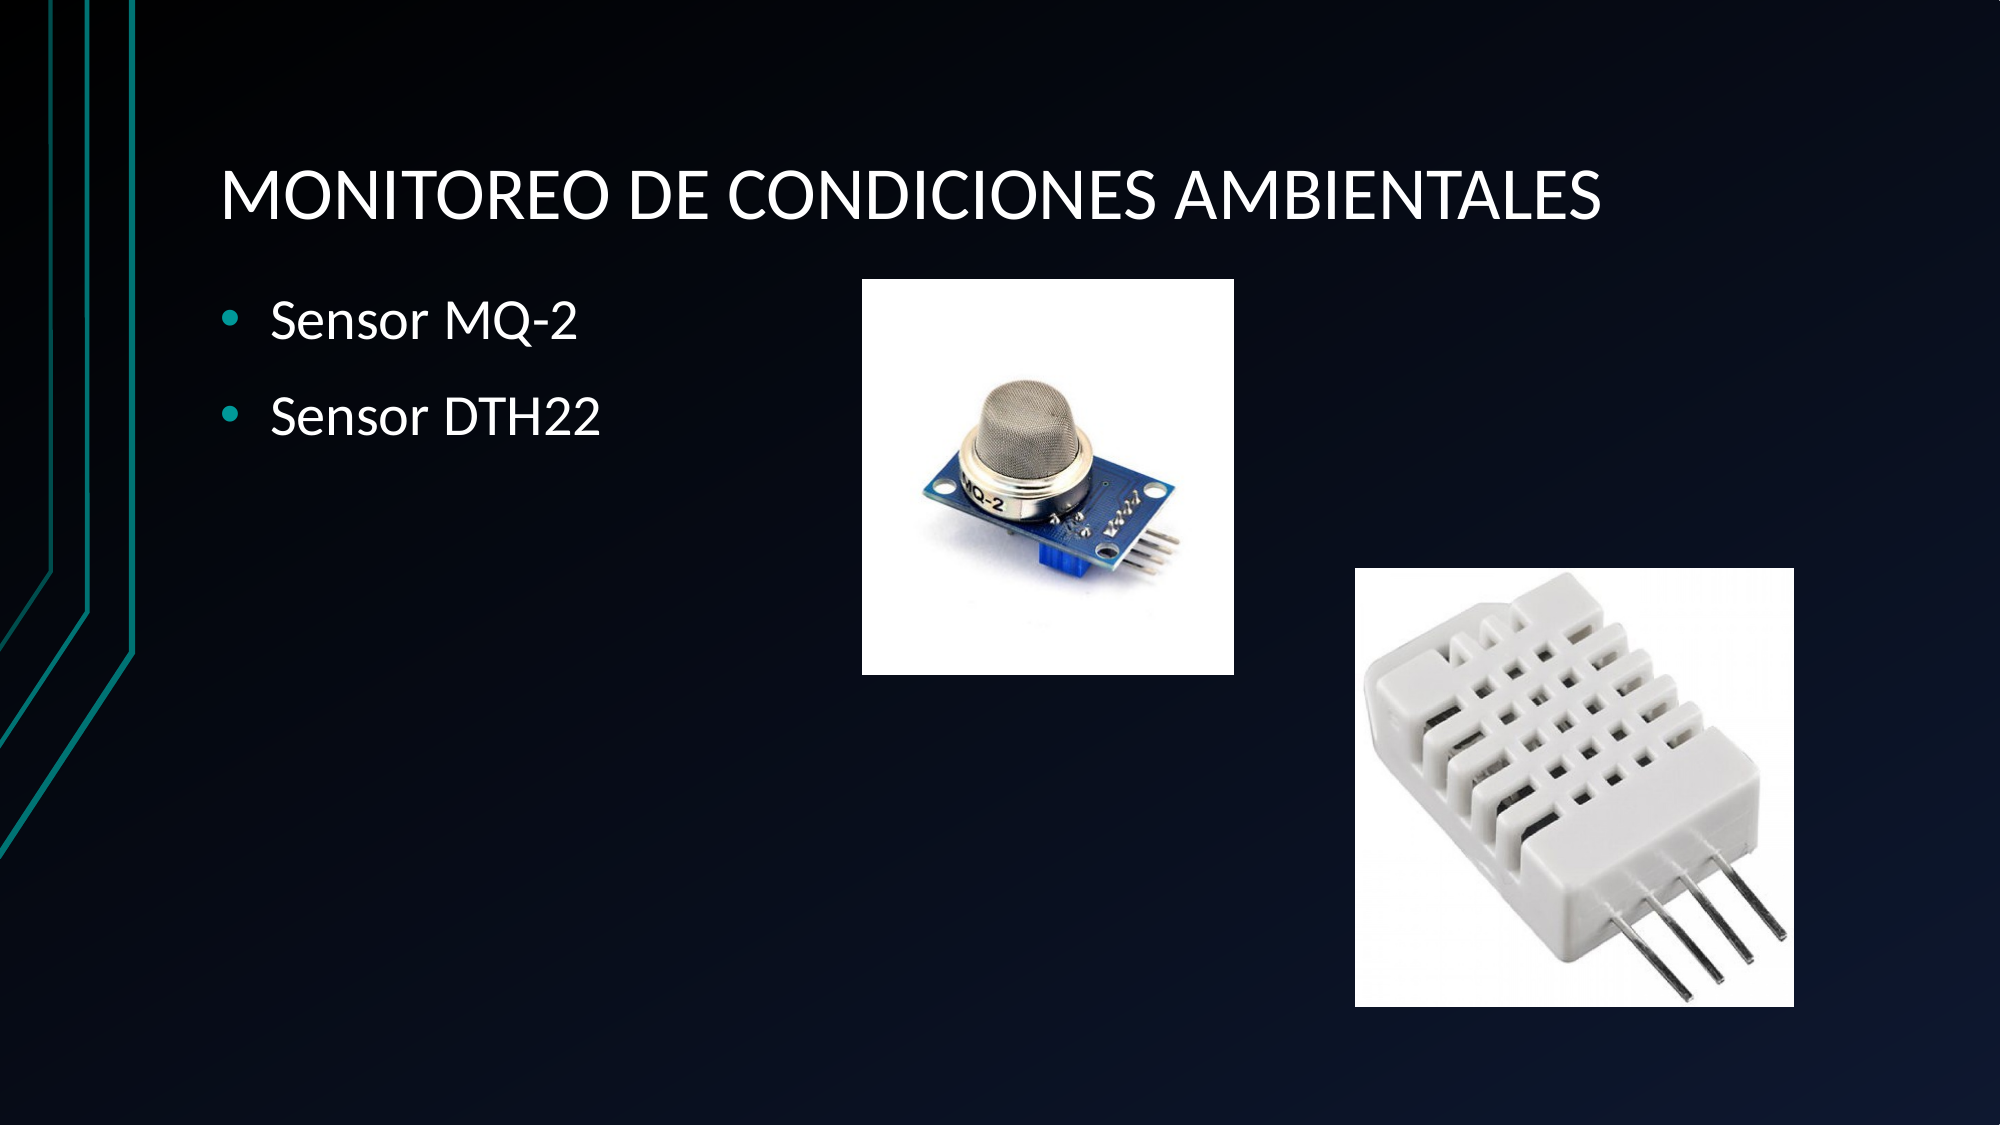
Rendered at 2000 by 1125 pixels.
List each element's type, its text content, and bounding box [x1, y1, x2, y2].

title MONITOREO DE CONDICIONES AMBIENTALES [199, 45, 1900, 246]
list Sensor MQ-2 Sensor DTH22 [199, 279, 913, 1012]
picture [1355, 568, 1794, 1007]
picture [861, 278, 1235, 676]
